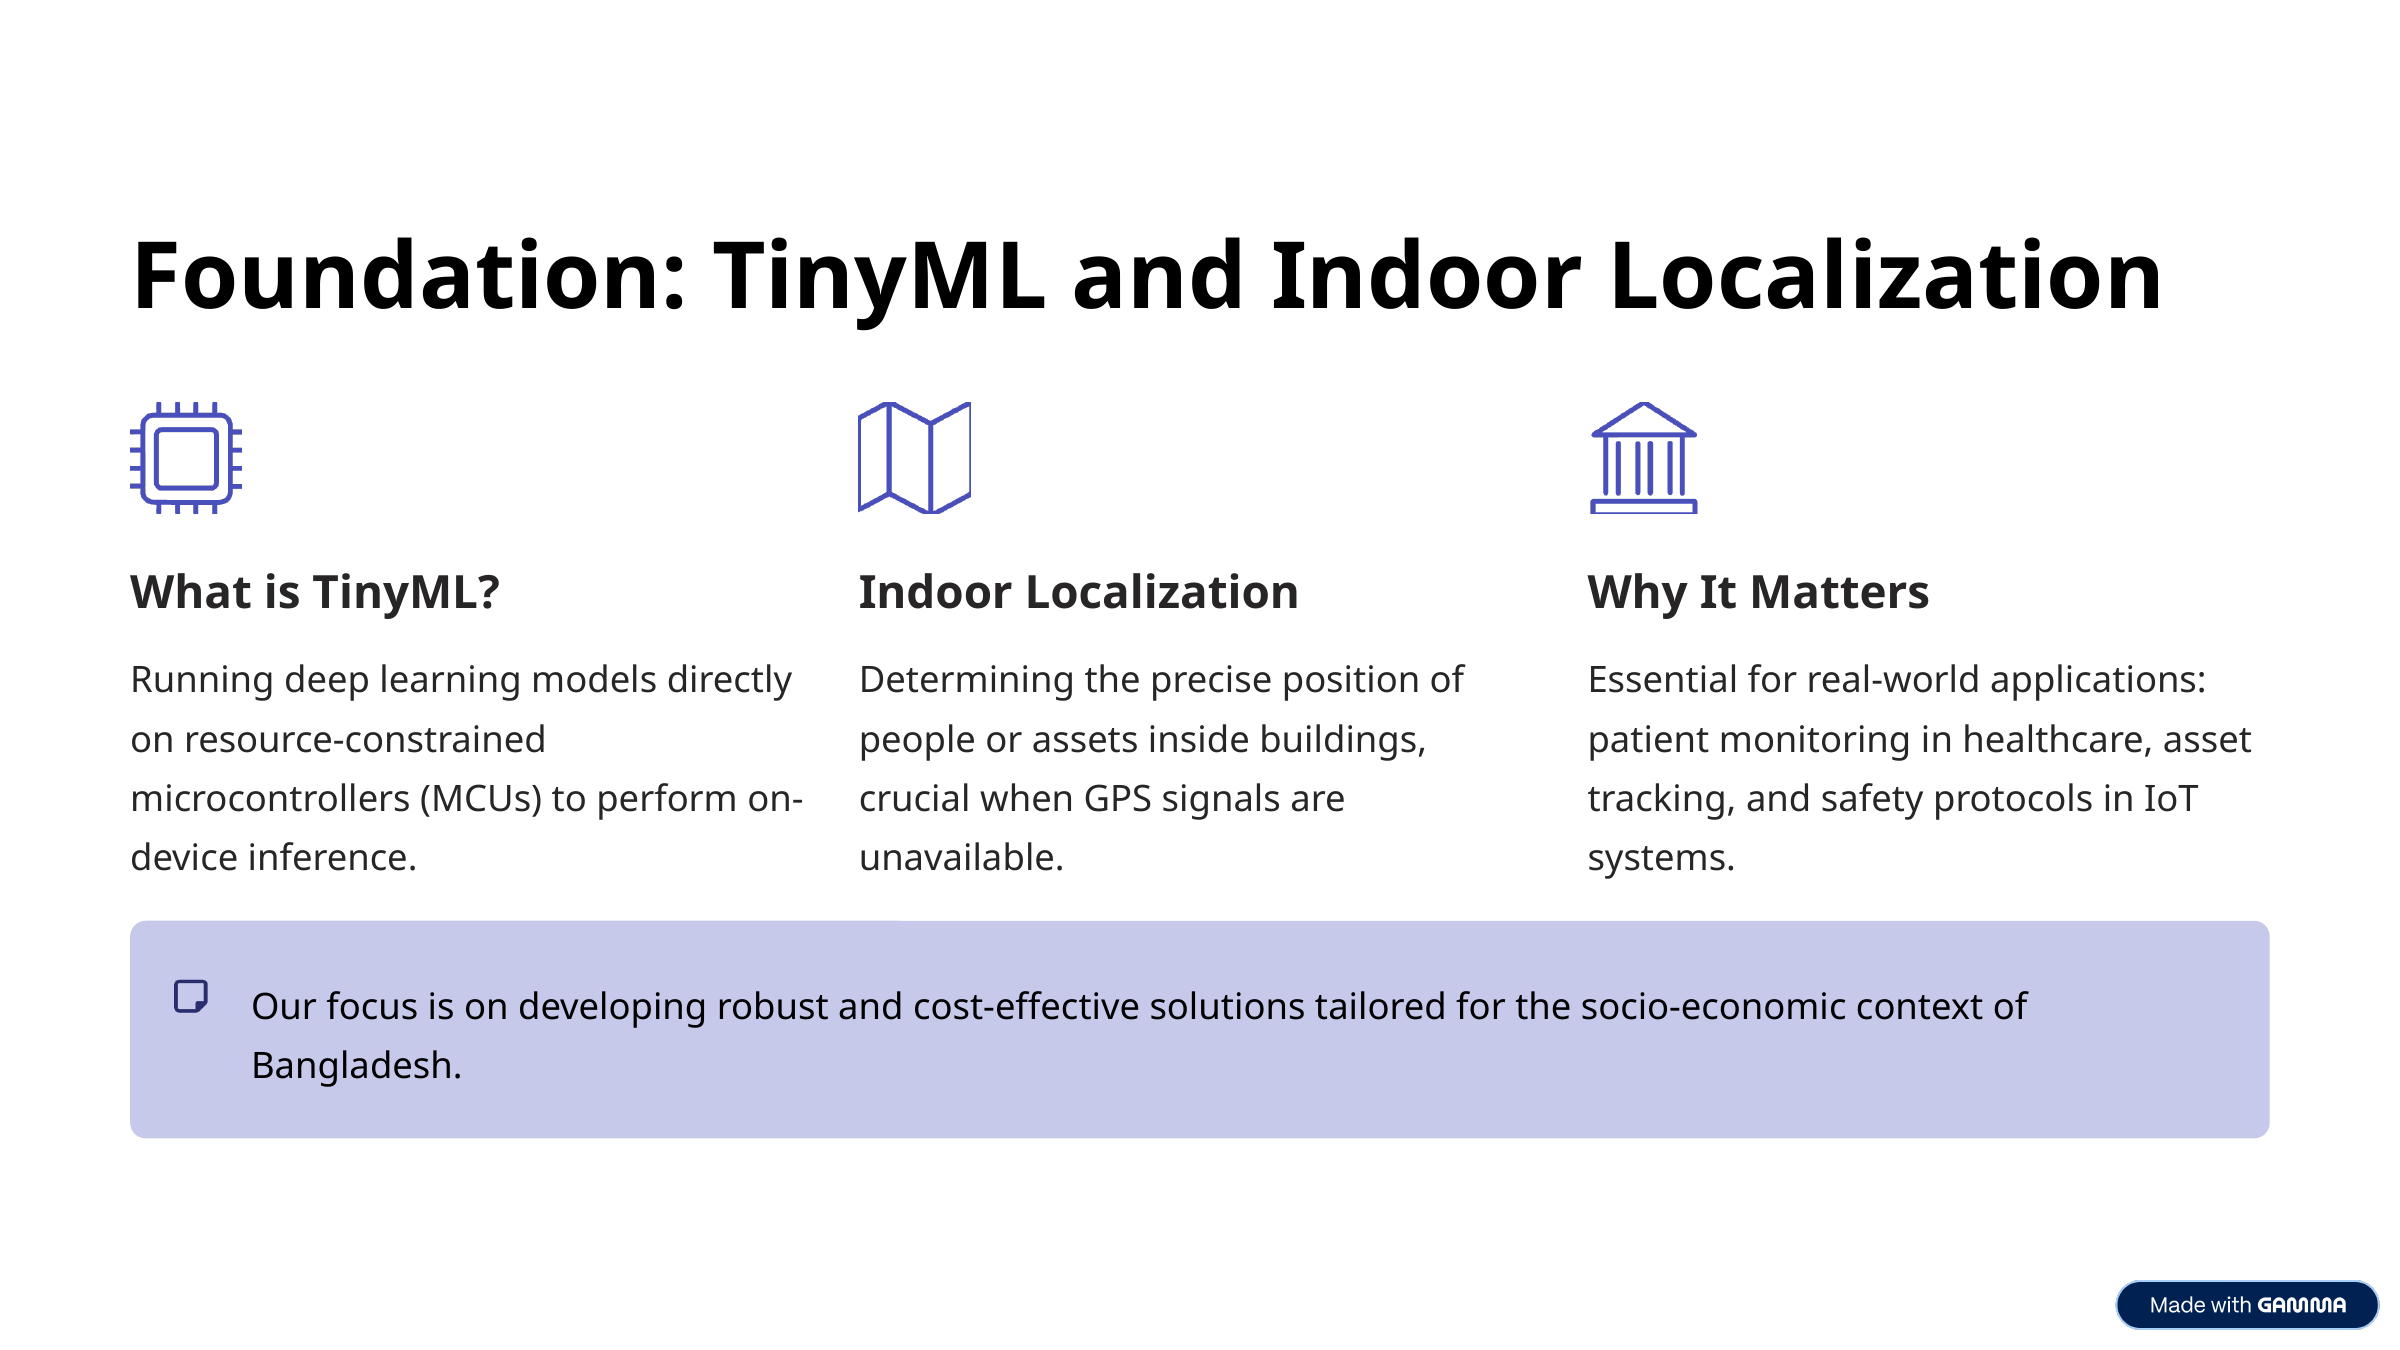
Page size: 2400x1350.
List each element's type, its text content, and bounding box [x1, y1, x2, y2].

picture [858, 402, 971, 514]
text_box Foundation: TinyML and Indoor Localization [130, 211, 2117, 328]
text_box Why It Matters [1587, 560, 2053, 619]
picture [1587, 402, 1700, 514]
text_box Determining the precise position of people or assets inside buildings, crucial when GPS signals are unavailable. [858, 640, 1541, 879]
picture [2106, 1271, 2389, 1339]
text_box [130, 920, 2270, 1139]
text_box Essential for real-world applications: patient monitoring in healthcare, asset tracking, and safety protocols in IoT systems. [1587, 640, 2270, 879]
picture [167, 977, 214, 1015]
picture [130, 402, 242, 514]
text_box Running deep learning models directly on resource-constrained microcontrollers (MCUs) to perform on-device inference. [130, 640, 813, 879]
text_box What is TinyML? [130, 560, 596, 619]
text_box Indoor Localization [858, 560, 1324, 619]
text_box Our focus is on developing robust and cost-effective solutions tailored for the socio-economic context of Bangladesh. [251, 967, 2233, 1087]
